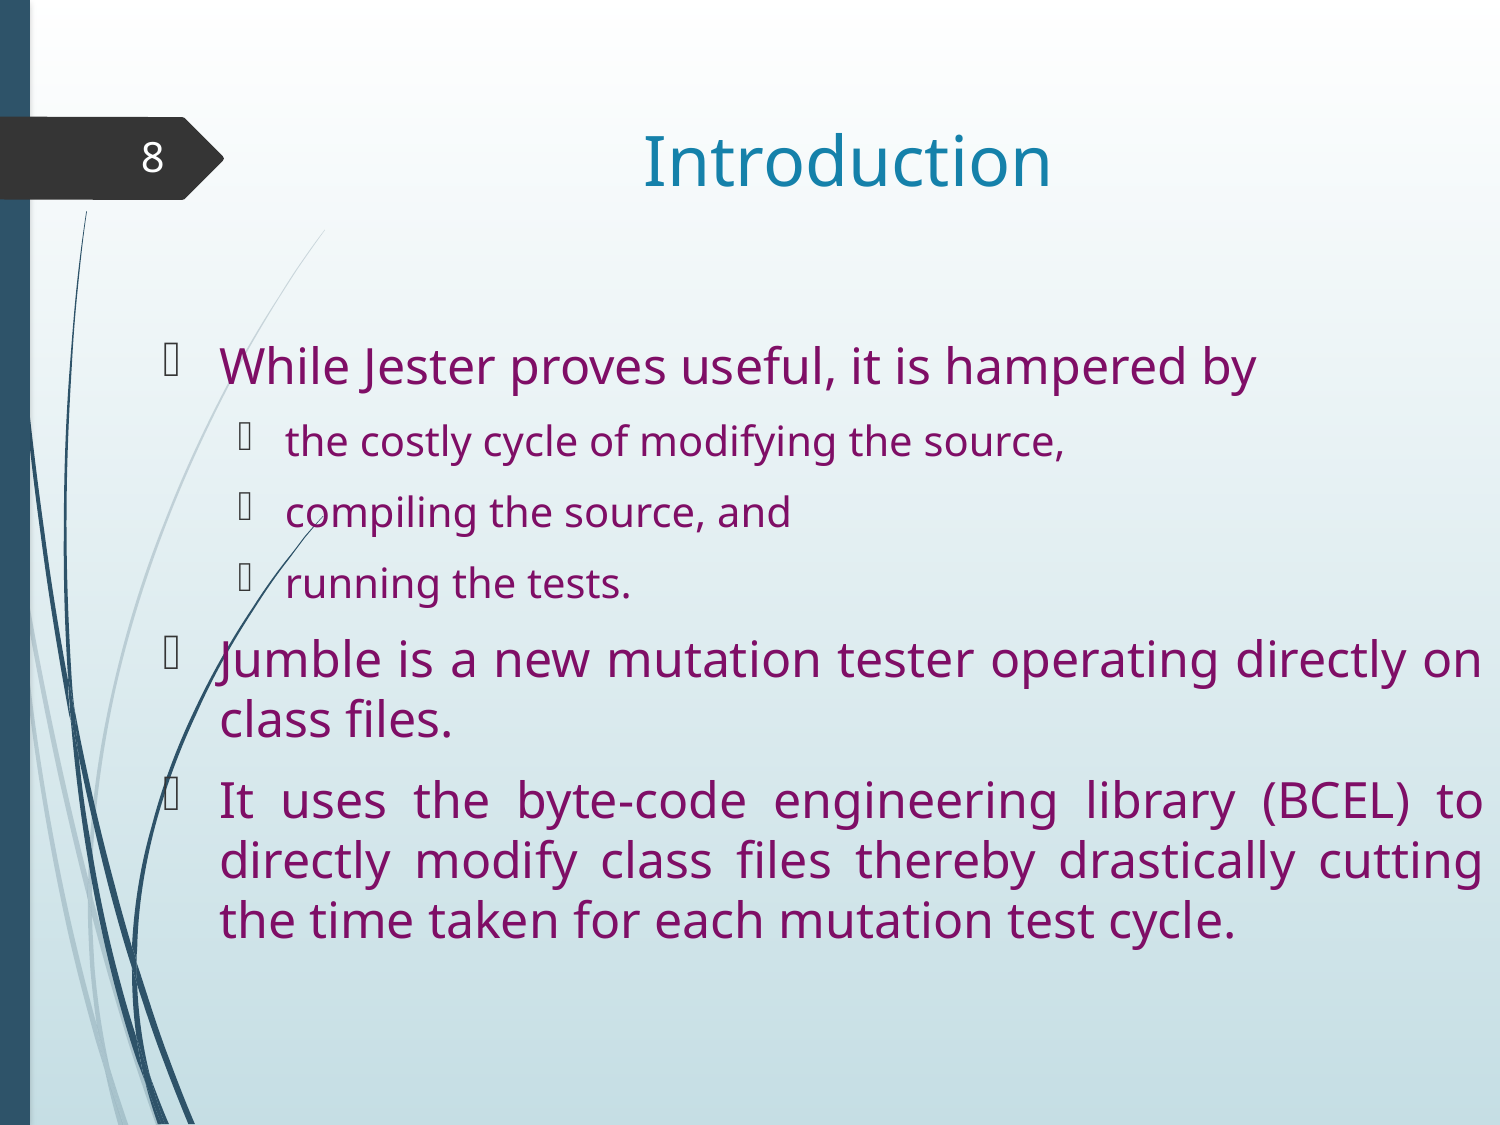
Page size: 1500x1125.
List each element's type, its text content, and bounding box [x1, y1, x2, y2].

title Introduction [214, 109, 1483, 209]
list While Jester proves useful, it is hampered by the costly cycle of modifying the source, compiling the source, and running the tests. Jumble is a new mutation tester operating directly on class files. It uses the byte-code engineering library (BCEL) to directly modify class files thereby drastically cutting the time taken for each mutation test cycle. [147, 255, 1500, 1125]
slide_number 8 [83, 129, 180, 190]
